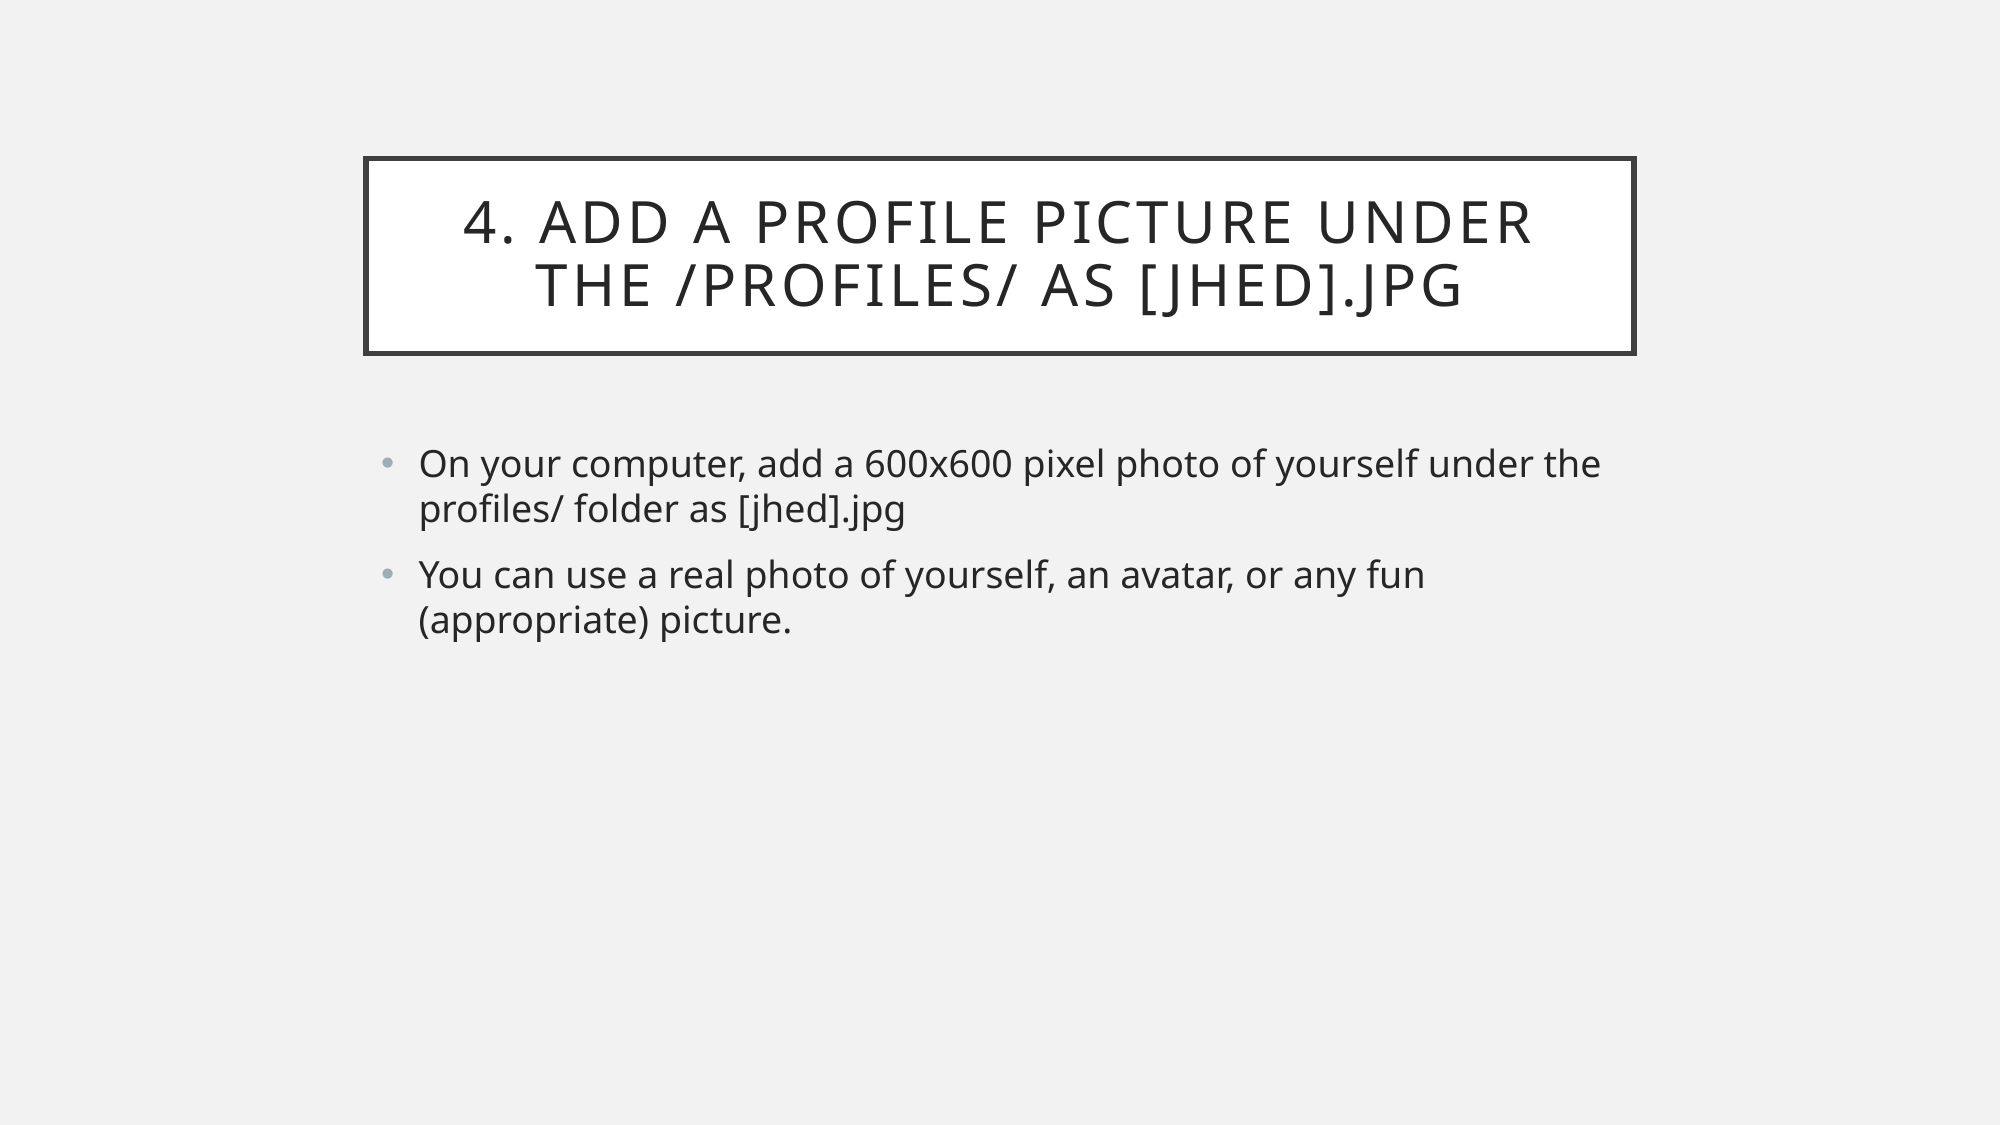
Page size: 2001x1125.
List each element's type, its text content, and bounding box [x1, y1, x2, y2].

title 4. Add a profile picture under the /profiles/ as [jhed].jpg [363, 156, 1637, 356]
list On your computer, add a 600x600 pixel photo of yourself under the profiles/ folder as [jhed].jpg You can use a real photo of yourself, an avatar, or any fun (appropriate) picture. [366, 432, 1634, 942]
